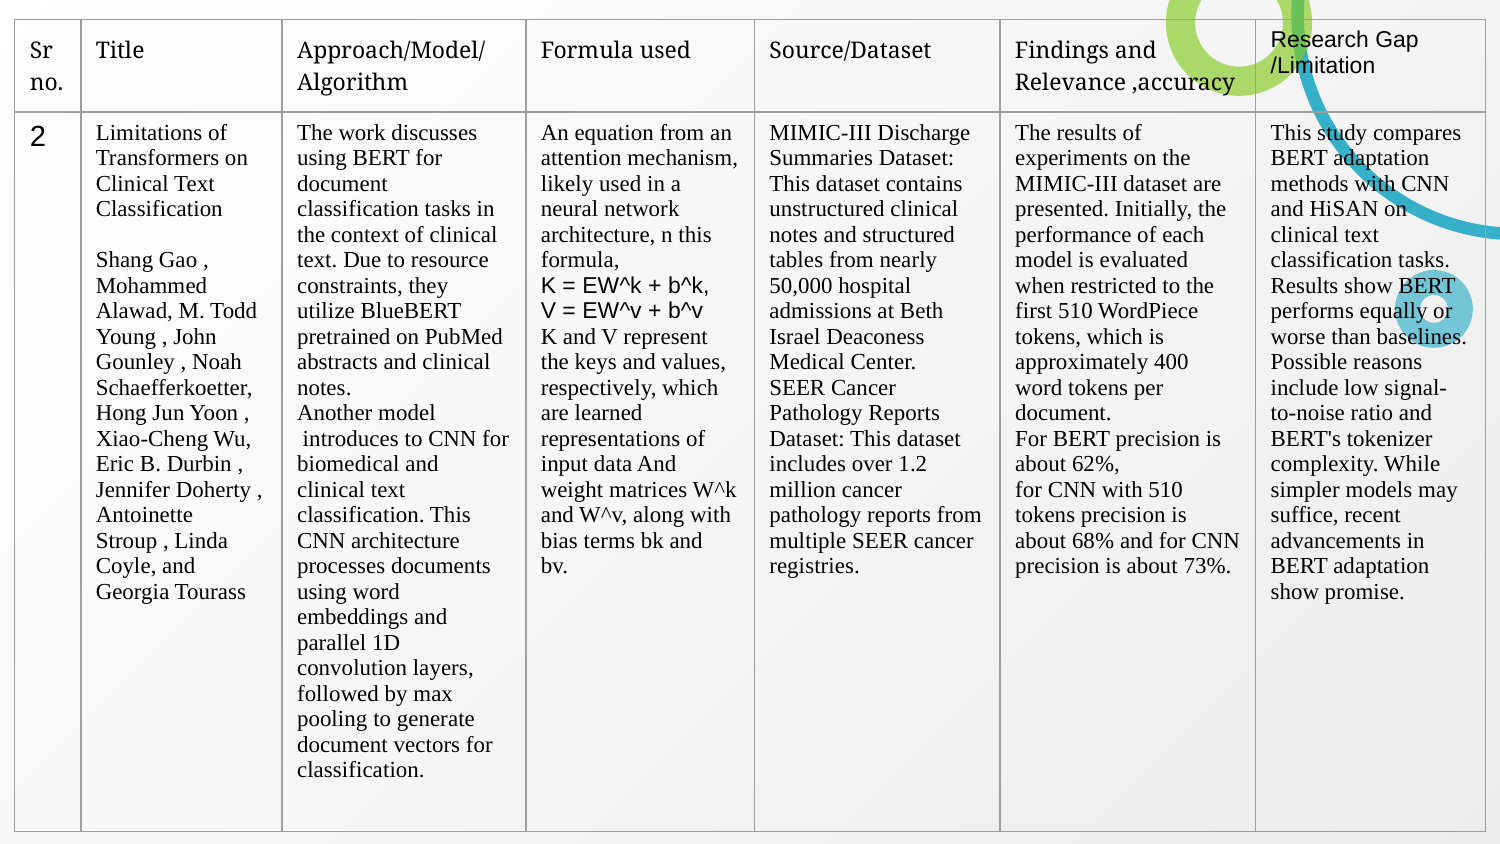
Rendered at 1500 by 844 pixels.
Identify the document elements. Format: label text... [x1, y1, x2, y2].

table_cell Limitations of Transformers on Clinical Text Classification Shang Gao , Mohammed Alawad, M. Todd Young , John Gounley , Noah Schaefferkoetter, Hong Jun Yoon , Xiao-Cheng Wu, Eric B. Durbin , Jennifer Doherty , Antoinette Stroup , Linda Coyle, and Georgia Tourass [82, 113, 281, 831]
table_header Sr no. [15, 20, 80, 111]
table_cell The results of experiments on the MIMIC-III dataset are presented. Initially, the performance of each model is evaluated when restricted to the first 510 WordPiece tokens, which is approximately 400 word tokens per document. For BERT precision is about 62%, for CNN with 510 tokens precision is about 68% and for CNN precision is about 73%. [1001, 113, 1255, 831]
table_cell MIMIC-III Discharge Summaries Dataset: This dataset contains unstructured clinical notes and structured tables from nearly 50,000 hospital admissions at Beth Israel Deaconess Medical Center. SEER Cancer Pathology Reports Dataset: This dataset includes over 1.2 million cancer pathology reports from multiple SEER cancer registries. [755, 113, 999, 831]
table_cell An equation from an attention mechanism, likely used in a neural network architecture, n this formula, K = EW^k + b^k, V = EW^v + b^v K and V represent the keys and values, respectively, which are learned representations of input data And weight matrices W^k and W^v, along with bias terms bk and bv. [527, 113, 754, 831]
table_cell The work discusses using BERT for document classification tasks in the context of clinical text. Due to resource constraints, they utilize BlueBERT pretrained on PubMed abstracts and clinical notes. Another model introduces to CNN for biomedical and clinical text classification. This CNN architecture processes documents using word embeddings and parallel 1D convolution layers, followed by max pooling to generate document vectors for classification. [283, 113, 525, 831]
table_cell This study compares BERT adaptation methods with CNN and HiSAN on clinical text classification tasks. Results show BERT performs equally or worse than baselines. Possible reasons include low signal-to-noise ratio and BERT's tokenizer complexity. While simpler models may suffice, recent advancements in BERT adaptation show promise. [1256, 113, 1485, 831]
table_header Source/Dataset [755, 20, 999, 111]
table_header Title [82, 20, 281, 111]
table_header Research Gap /Limitation [1256, 20, 1485, 111]
table_header Findings and Relevance ,accuracy [1001, 20, 1255, 111]
table_cell 2 [15, 113, 80, 831]
table_header Formula used [527, 20, 754, 111]
table_header Approach/Model/Algorithm [283, 20, 525, 111]
